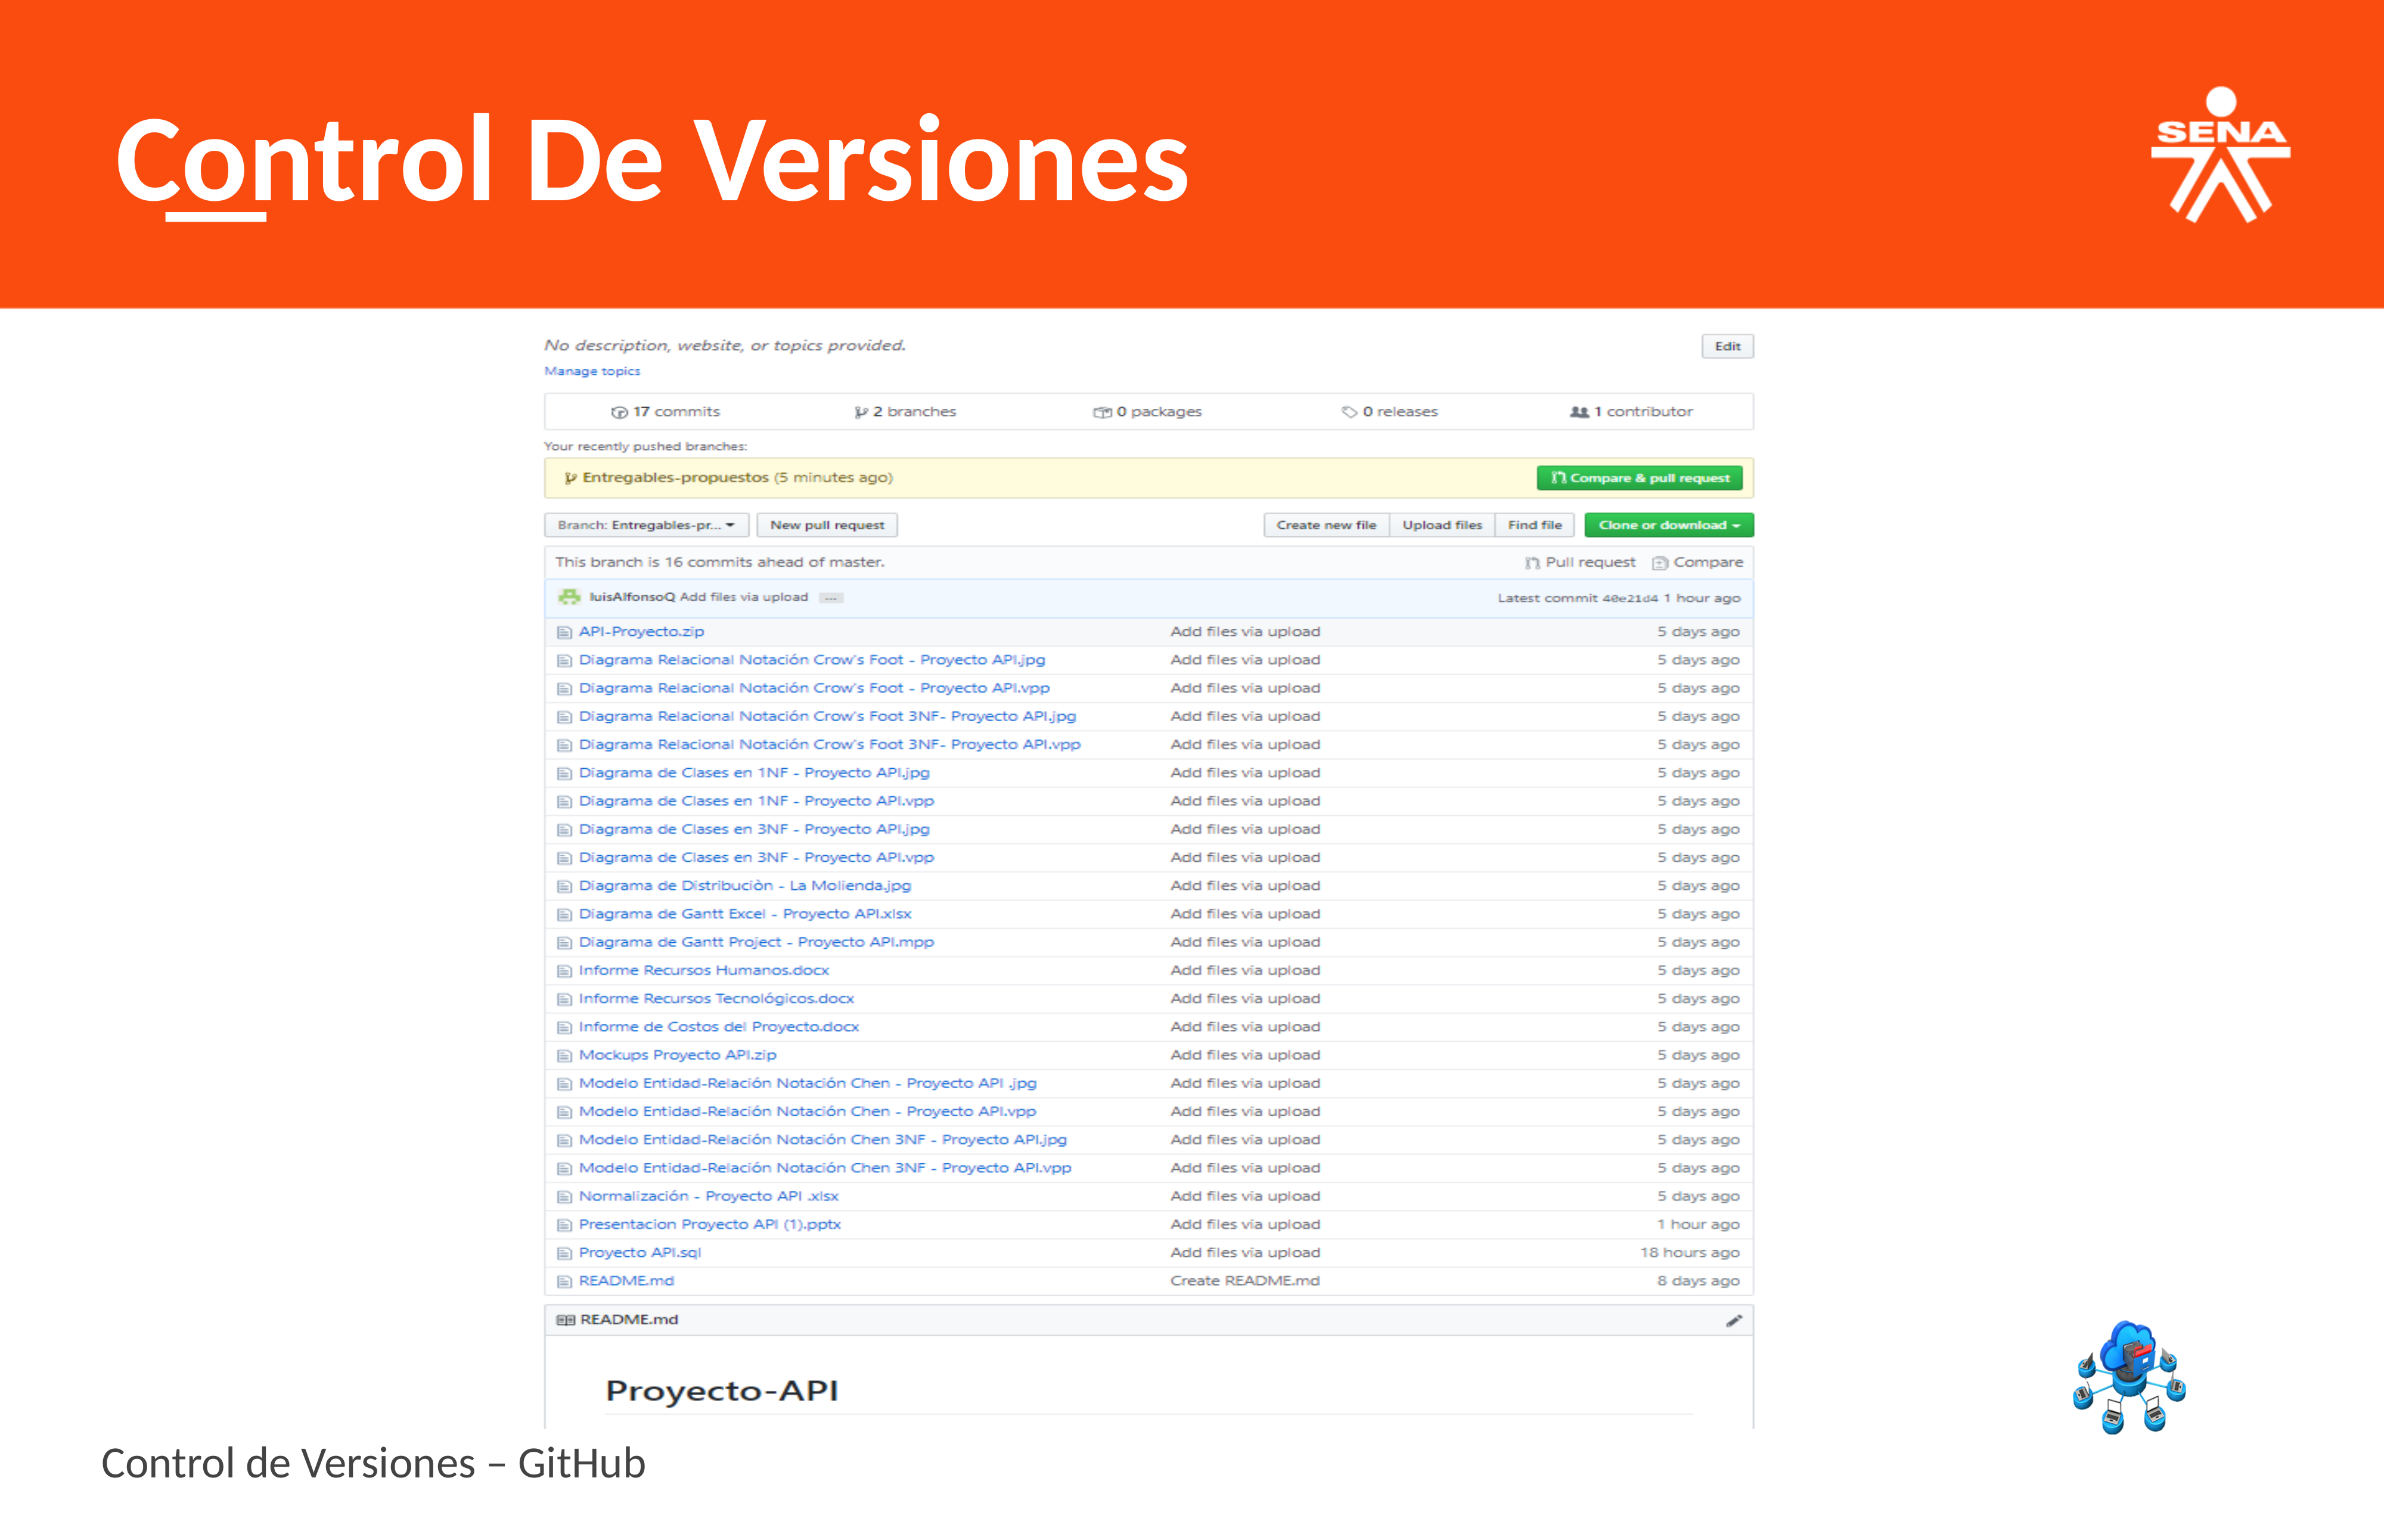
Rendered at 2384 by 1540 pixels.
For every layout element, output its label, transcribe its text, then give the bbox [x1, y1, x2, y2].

text_box [165, 212, 267, 222]
picture [0, 0, 2384, 1540]
text_box Control de Versiones – GitHub [92, 1429, 656, 1491]
text_box Control De Versiones [0, 8, 1436, 232]
